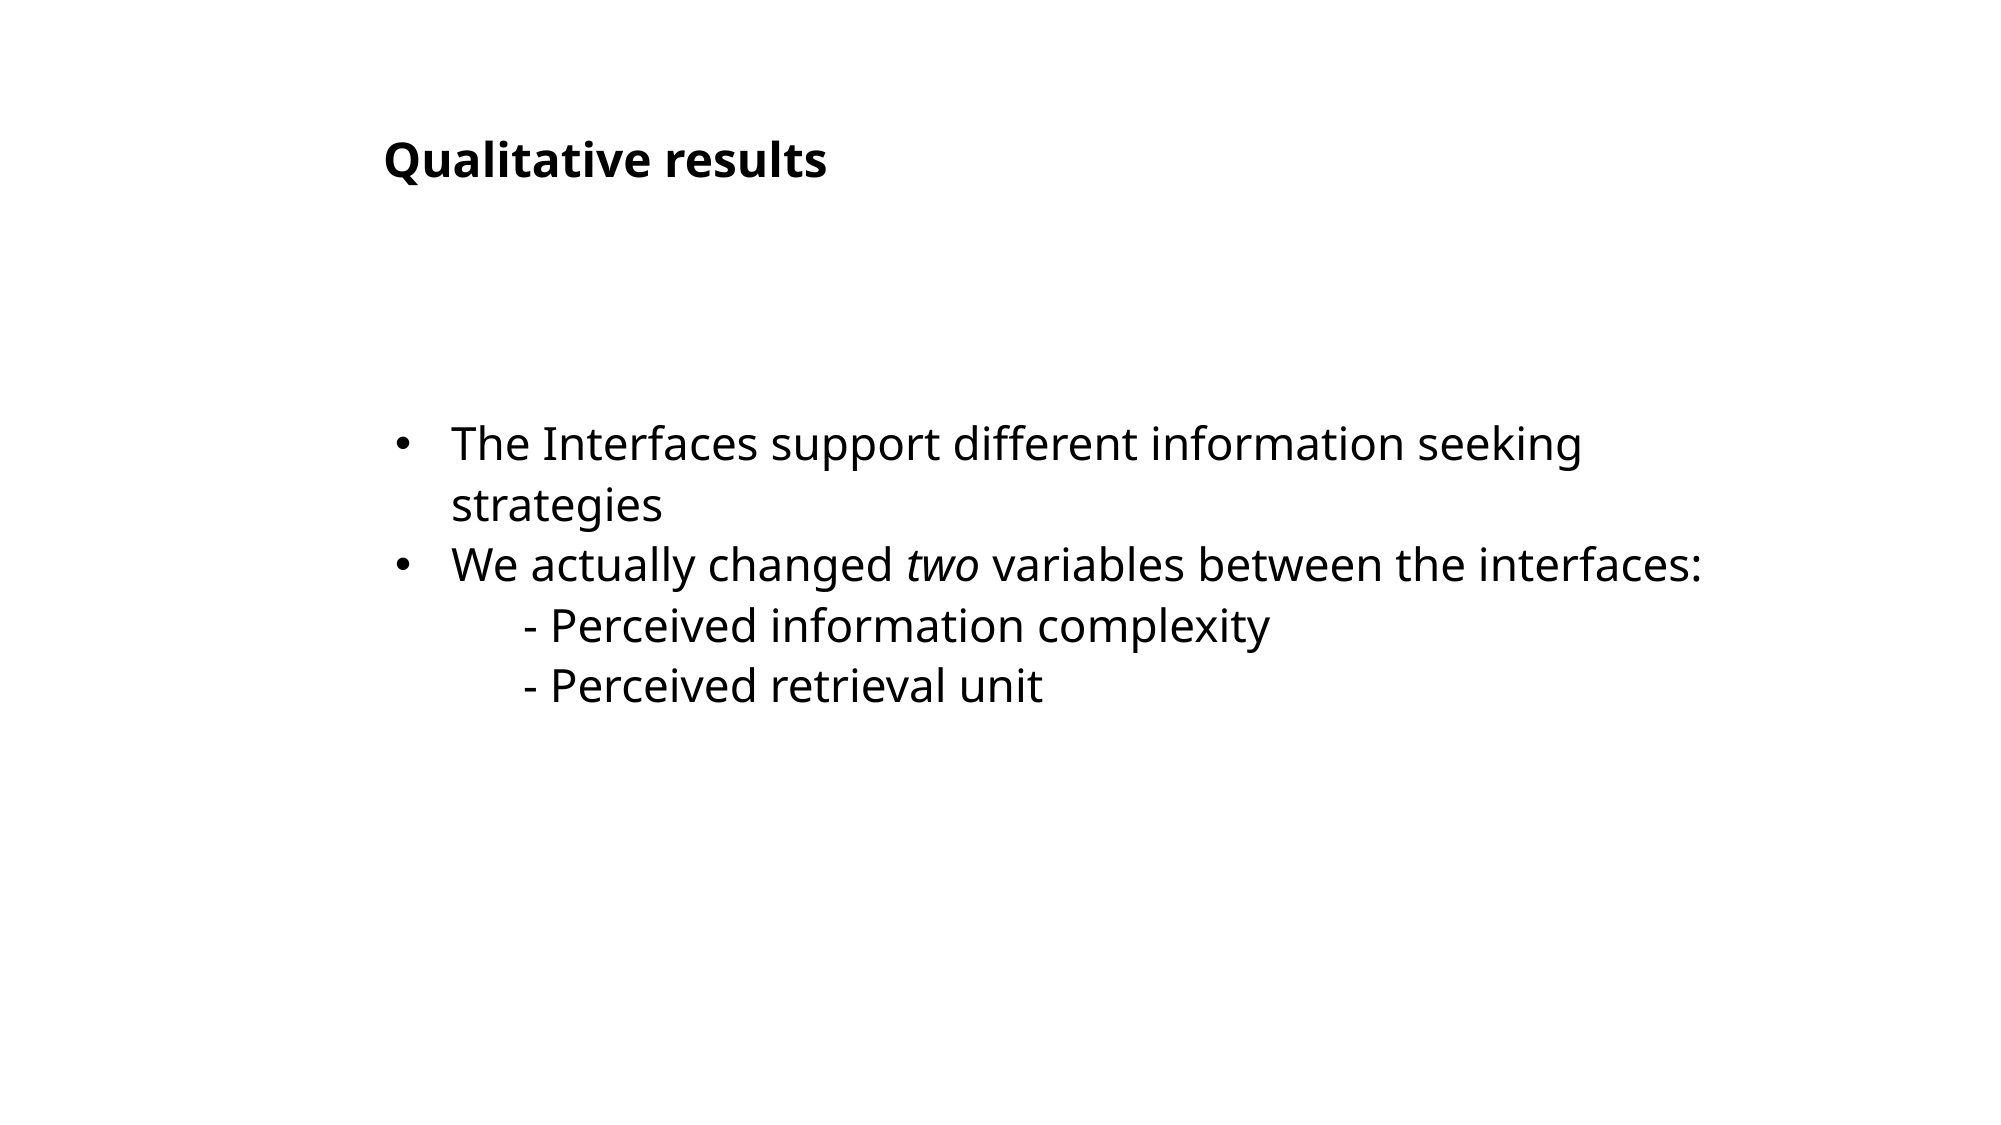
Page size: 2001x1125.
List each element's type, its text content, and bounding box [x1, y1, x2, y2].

title Qualitative results [368, 122, 1609, 223]
text_box [368, 223, 1609, 788]
list The Interfaces support different information seeking strategies We actually changed two variables between the interfaces: - Perceived information complexity - Perceived retrieval unit [380, 401, 1795, 967]
